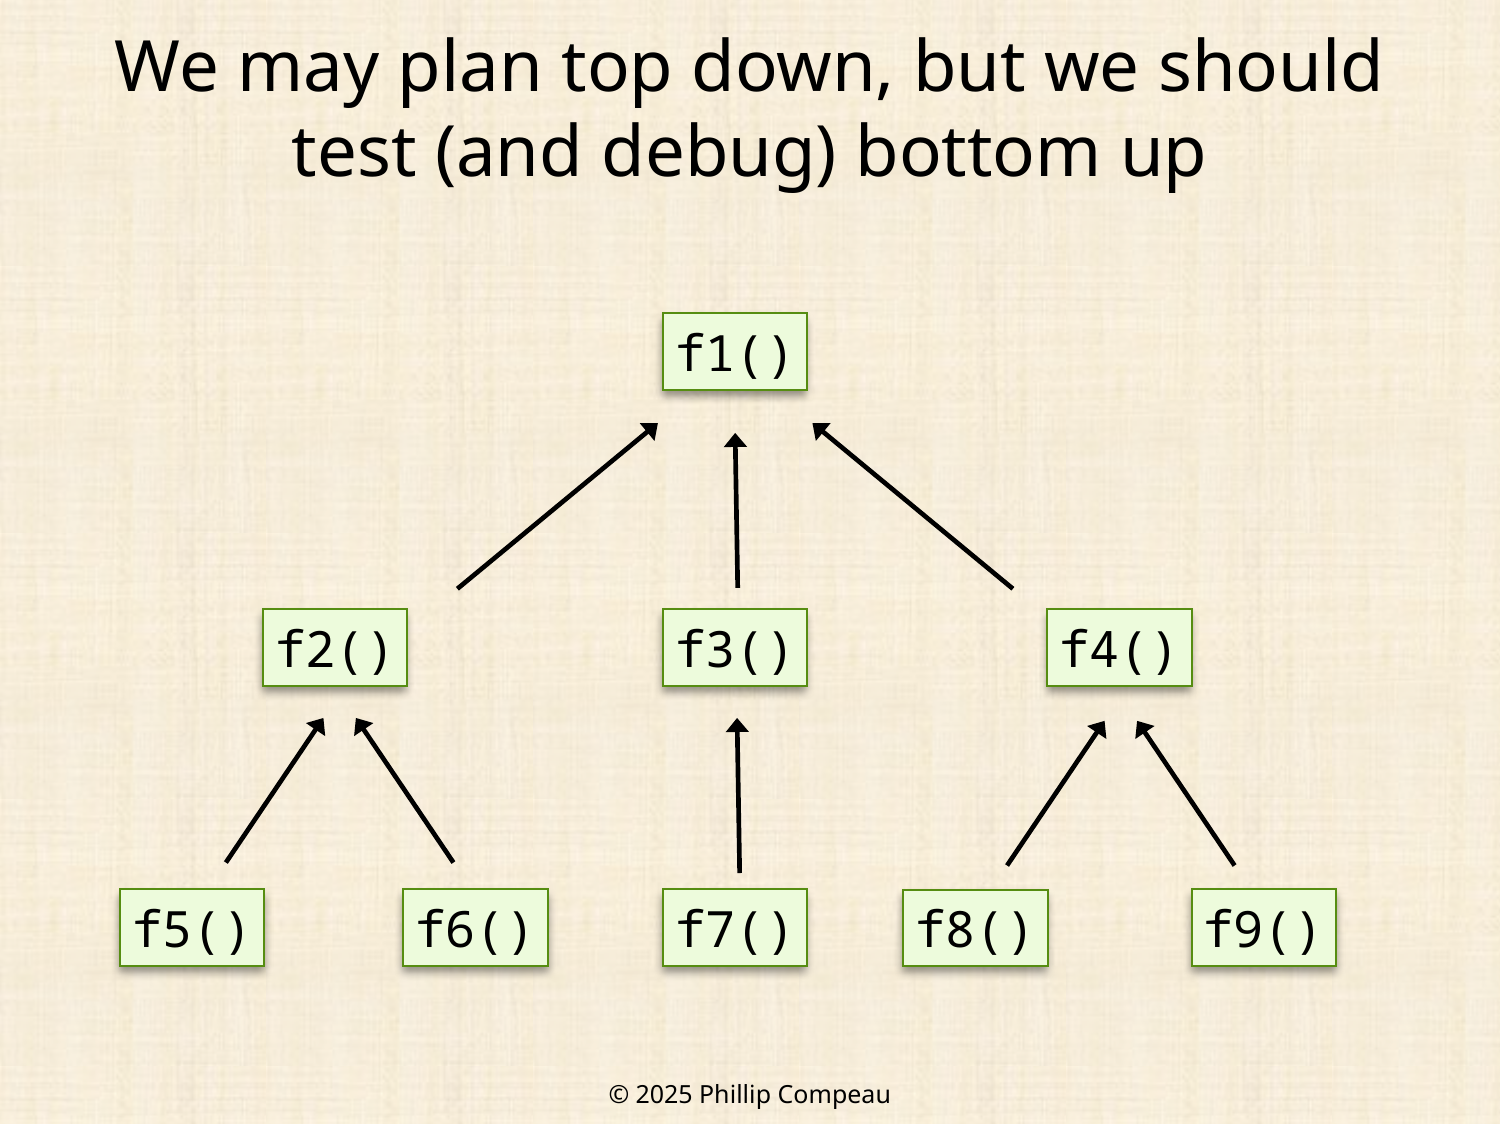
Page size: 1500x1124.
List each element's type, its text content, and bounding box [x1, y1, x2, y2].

text_box f8() [903, 889, 1048, 967]
text_box f2() [262, 609, 408, 686]
text_box f4() [1047, 609, 1192, 686]
footer © 2025 Phillip Compeau [425, 1065, 1075, 1124]
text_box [734, 432, 738, 589]
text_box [736, 717, 740, 874]
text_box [457, 422, 659, 589]
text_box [225, 717, 324, 863]
text_box f1() [663, 313, 808, 390]
text_box f9() [1191, 889, 1337, 966]
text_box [1136, 720, 1235, 866]
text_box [1006, 720, 1105, 866]
text_box f3() [663, 609, 808, 686]
text_box f7() [663, 889, 808, 966]
text_box f6() [403, 889, 548, 966]
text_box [812, 422, 1014, 589]
title We may plan top down, but we should test (and debug) bottom up [75, 12, 1425, 200]
text_box f5() [120, 889, 265, 966]
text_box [355, 717, 454, 863]
